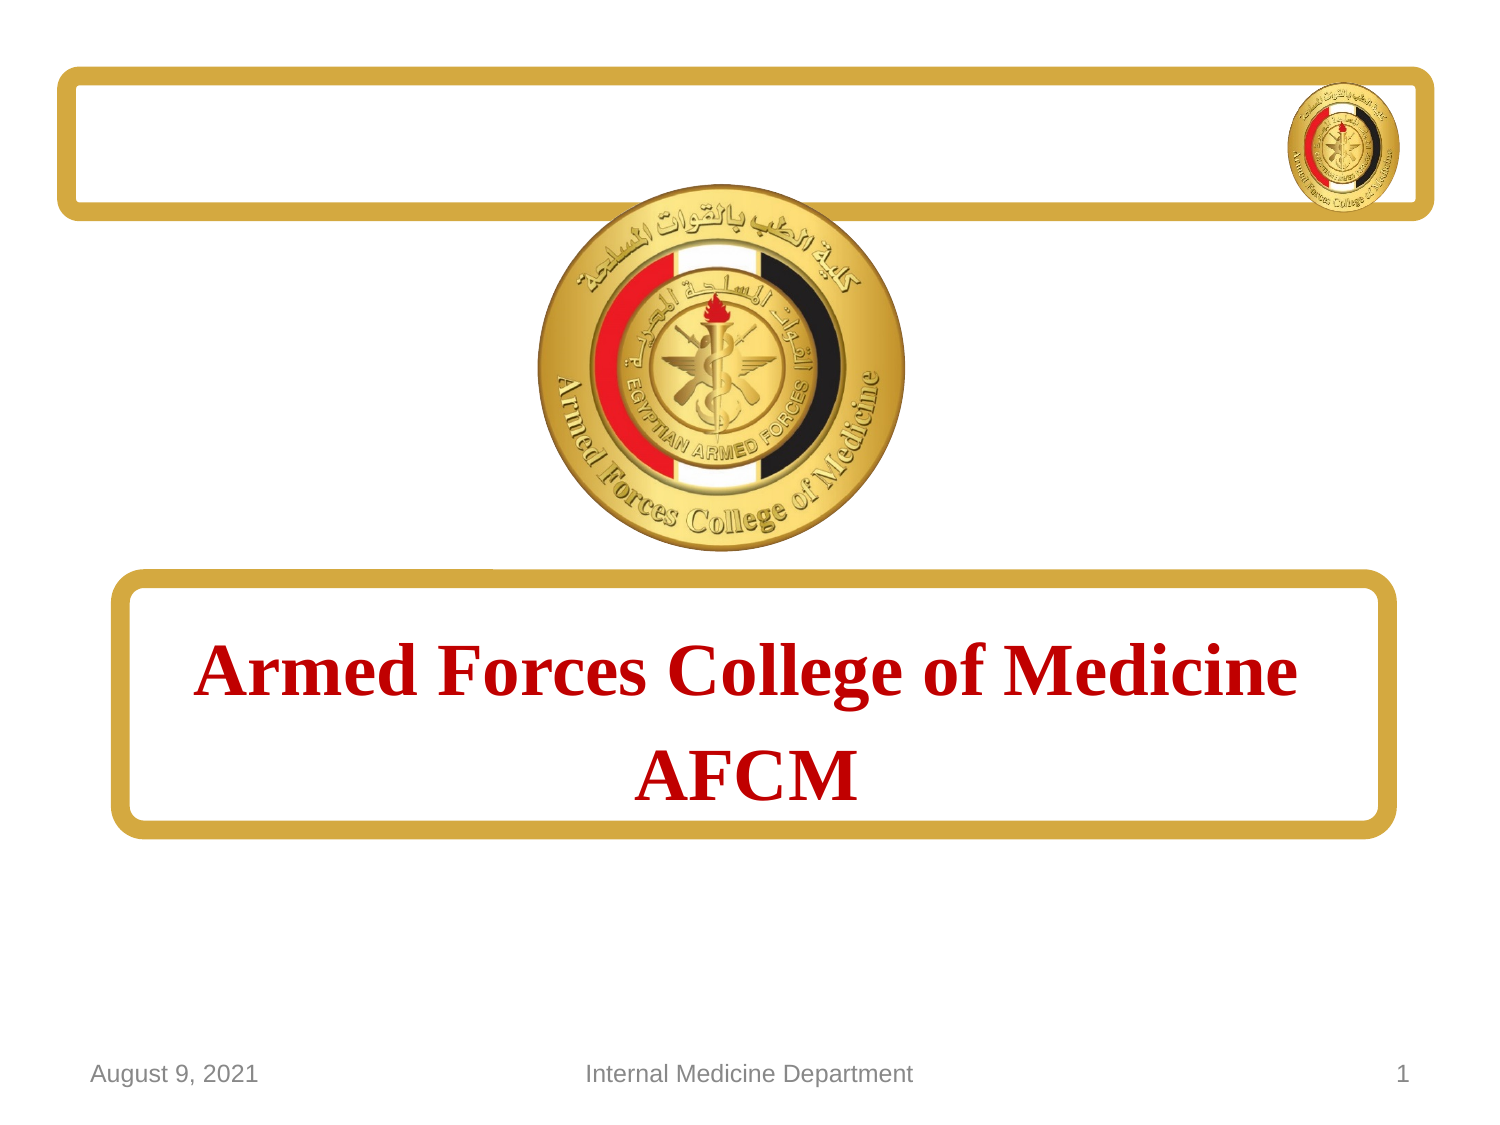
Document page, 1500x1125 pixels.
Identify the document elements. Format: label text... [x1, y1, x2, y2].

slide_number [75, 1042, 425, 1103]
picture [1287, 82, 1400, 213]
footer Internal Medicine Department [512, 1042, 988, 1103]
slide_number 1 [1074, 1042, 1425, 1103]
picture [537, 183, 906, 552]
text_box Armed Forces College of Medicine AFCM [120, 578, 1388, 830]
